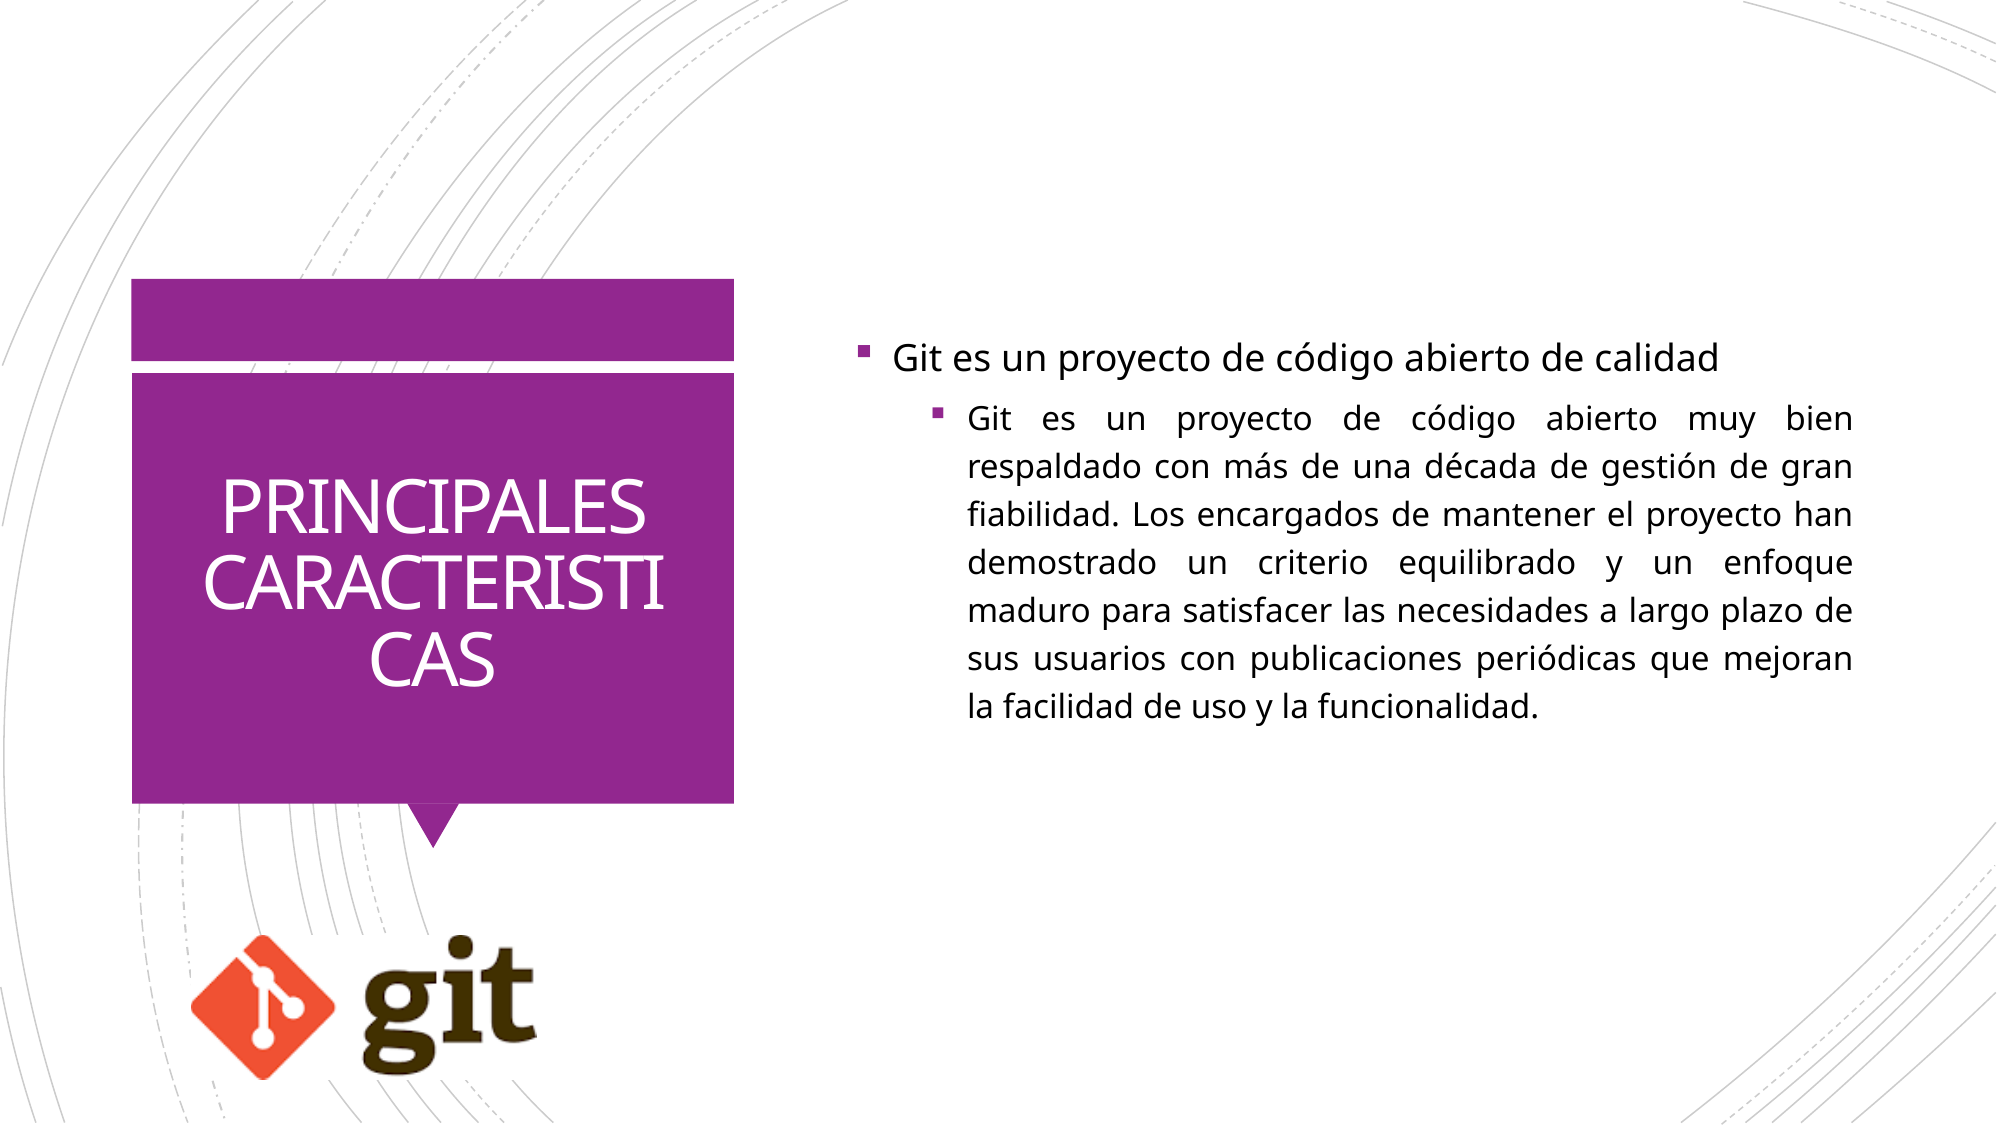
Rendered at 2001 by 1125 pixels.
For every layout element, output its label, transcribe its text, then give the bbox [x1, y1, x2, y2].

list Git es un proyecto de código abierto de calidad Git es un proyecto de código abierto muy bien respaldado con más de una década de gestión de gran fiabilidad. Los encargados de mantener el proyecto han demostrado un criterio equilibrado y un enfoque maduro para satisfacer las necesidades a largo plazo de sus usuarios con publicaciones periódicas que mejoran la facilidad de uso y la funcionalidad. [839, 131, 1871, 993]
title PRINCIPALES CARACTERISTICAS [145, 385, 720, 789]
picture [191, 935, 538, 1080]
